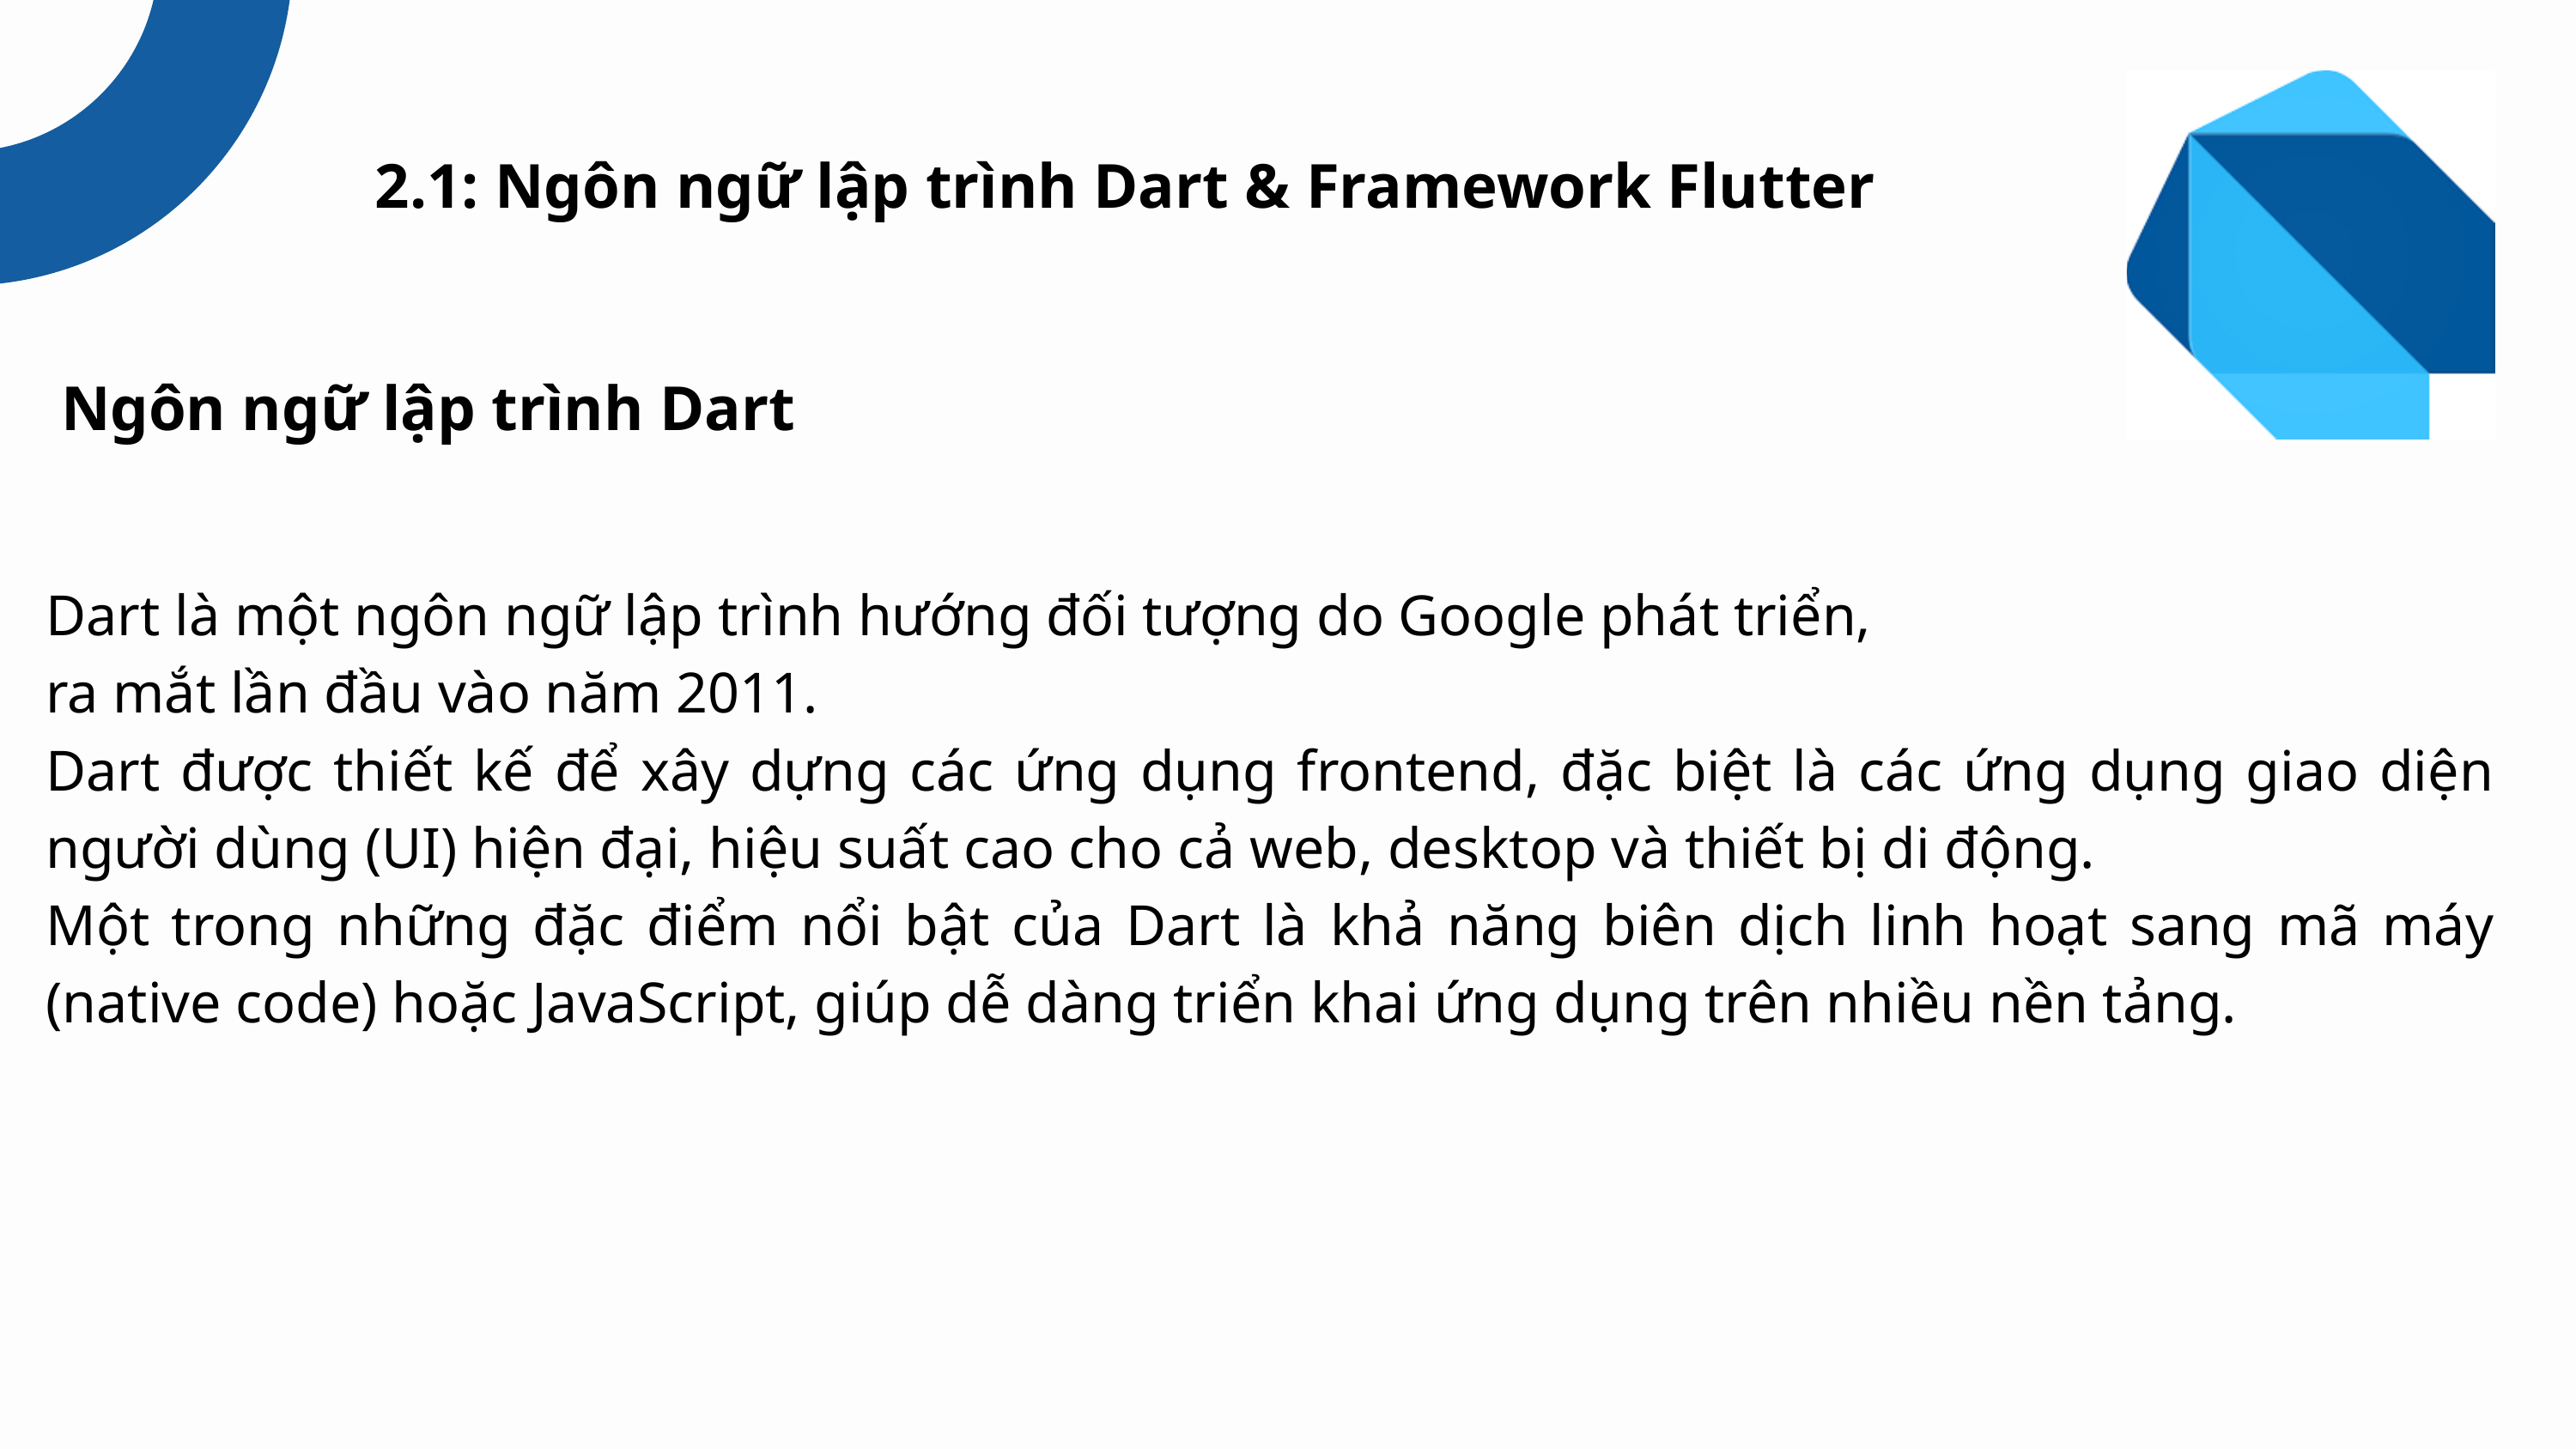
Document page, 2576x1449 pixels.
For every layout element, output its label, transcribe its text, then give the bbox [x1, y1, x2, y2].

text_box Ngôn ngữ lập trình Dart [61, 357, 902, 443]
text_box Dart là một ngôn ngữ lập trình hướng đối tượng do Google phát triển, ra mắt lần đầu vào năm 2011. Dart được thiết kế để xây dựng các ứng dụng frontend, đặc biệt là các ứng dụng giao diện người dùng (UI) hiện đại, hiệu suất cao cho cả web, desktop và thiết bị di động. Một trong những đặc điểm nổi bật của Dart là khả năng biên dịch linh hoạt sang mã máy (native code) hoặc JavaScript, giúp dễ dàng triển khai ứng dụng trên nhiều nền tảng. [46, 569, 2495, 1113]
text_box 2.1: Ngôn ngữ lập trình Dart & Framework Flutter [374, 135, 1927, 221]
text_box [0, 0, 222, 216]
text_box [2126, 70, 2495, 440]
